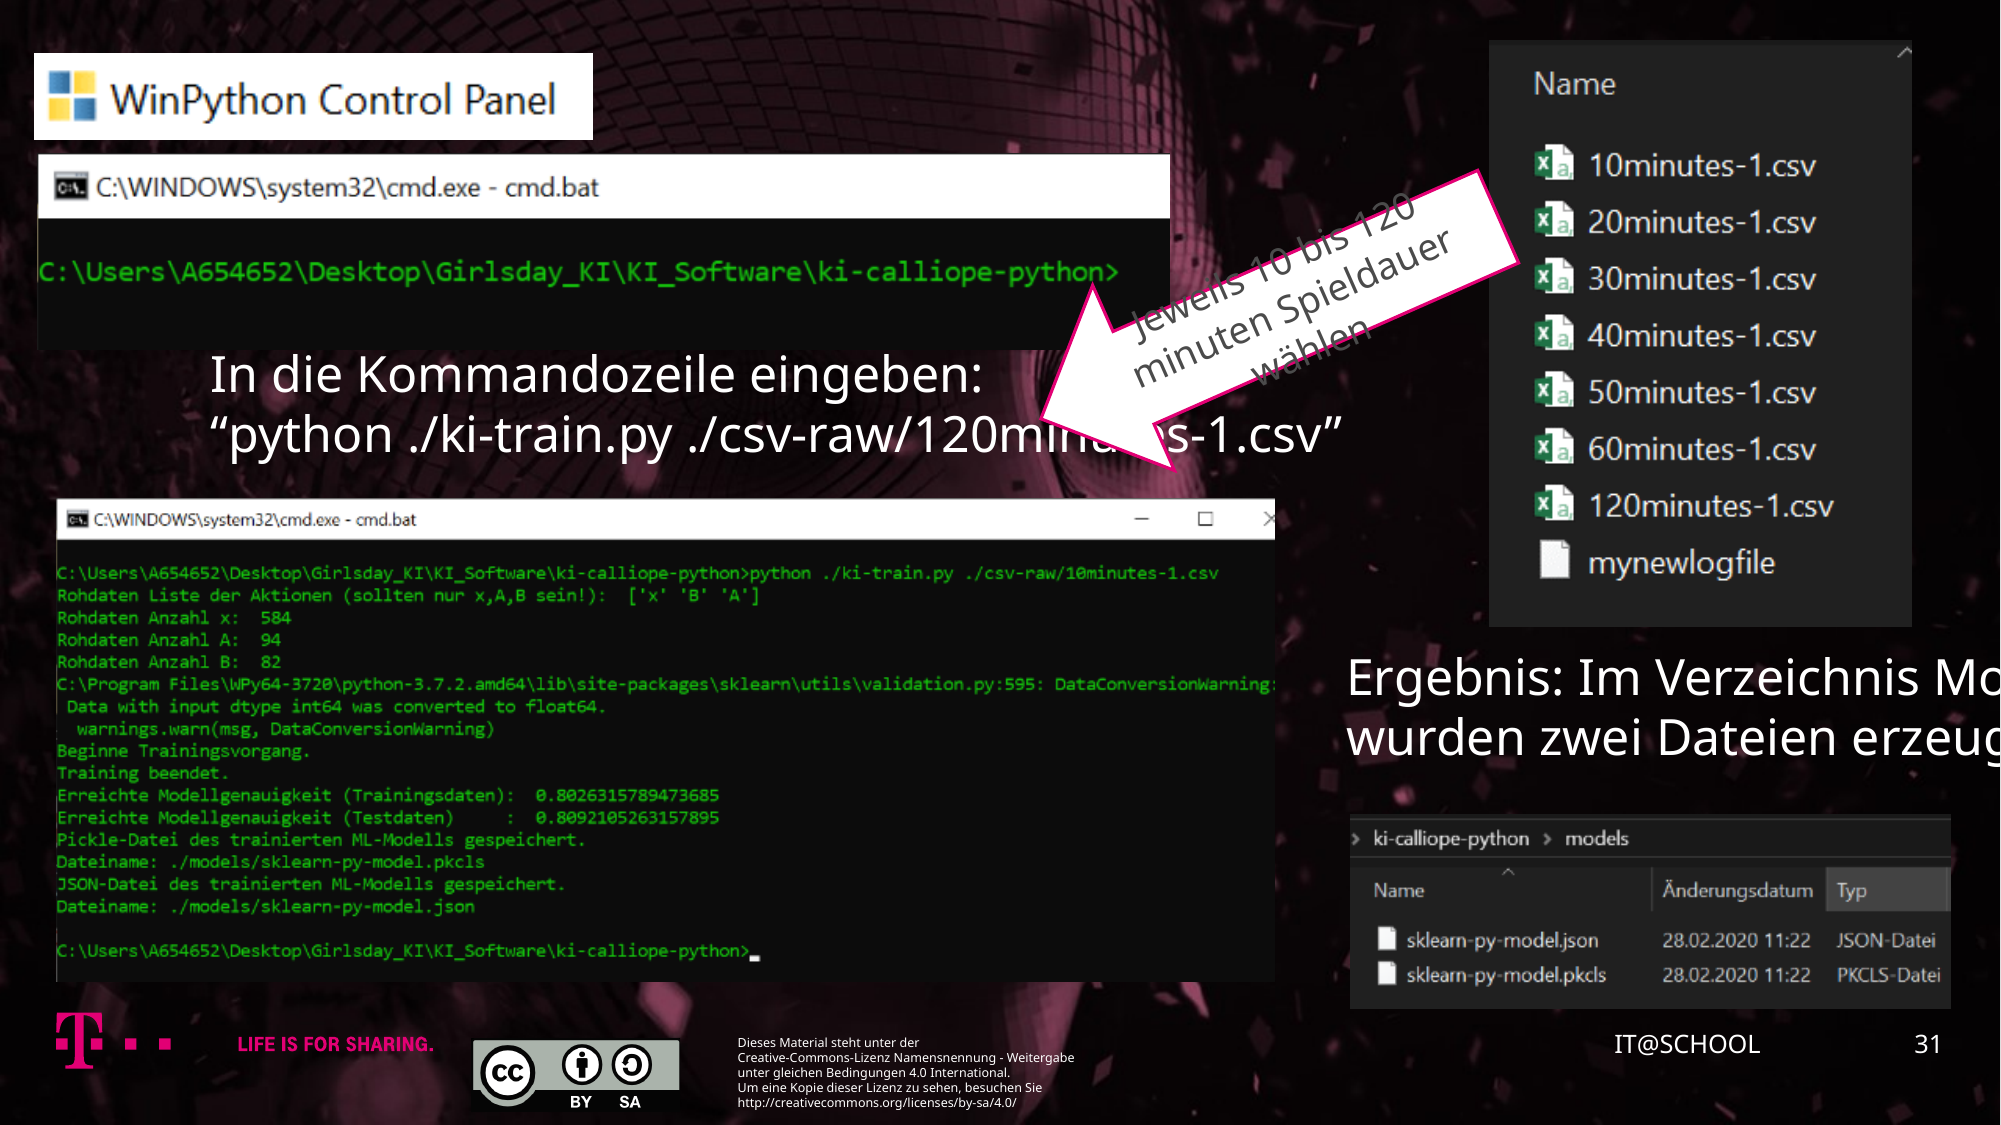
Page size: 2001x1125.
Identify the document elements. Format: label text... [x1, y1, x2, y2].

slide_number IT@SCHOOL 31 [1332, 1012, 1944, 1079]
text_box In die Kommandozeile eingeben: “python ./ki-train.py ./csv-raw/120minutes-1.csv” [198, 358, 924, 487]
text_box Jeweils 10 bis 120 minuten Spieldauer wählen [1040, 170, 1483, 471]
picture [0, 0, 2001, 1125]
text_box Ergebnis: Im Verzeichnis Modell wurden zwei Dateien erzeugt ! [1334, 639, 1959, 789]
